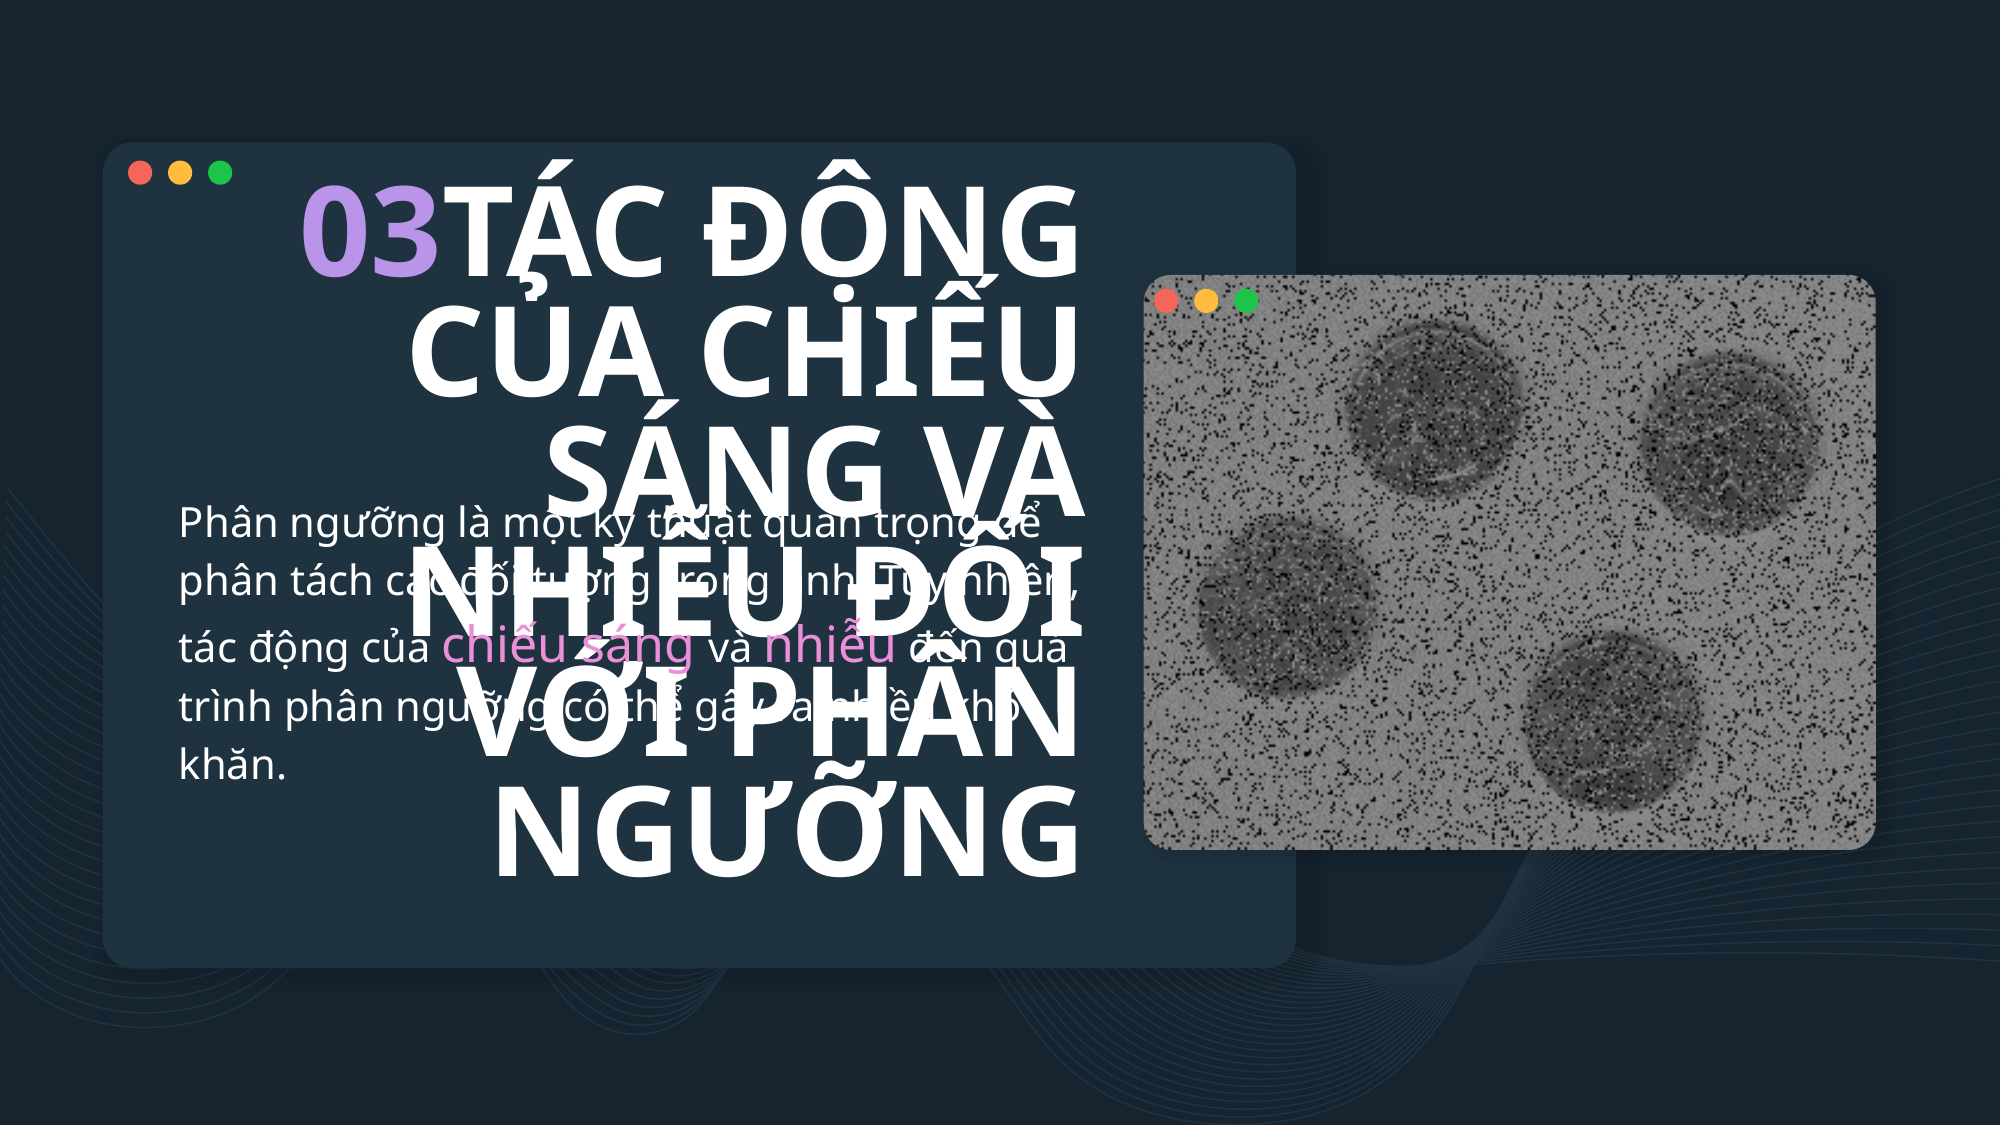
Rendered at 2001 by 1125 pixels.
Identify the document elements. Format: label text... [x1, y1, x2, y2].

text_box [102, 142, 1296, 969]
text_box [127, 160, 233, 185]
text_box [1153, 288, 1259, 314]
title 03TÁC ĐỘNG CỦA CHIẾU SÁNG VÀ NHIỄU ĐỐI VỚI PHÂN NGƯỠNG [128, 160, 1107, 490]
list Phân ngưỡng là một kỹ thuật quan trọng để phân tách các đối tượng trong ảnh. Tuy nhiên, tác động của chiếu sáng và nhiễu đến quá trình phân ngưỡng có thể gây ra nhiều khó khăn. [140, 468, 1107, 989]
picture [1143, 274, 1876, 851]
